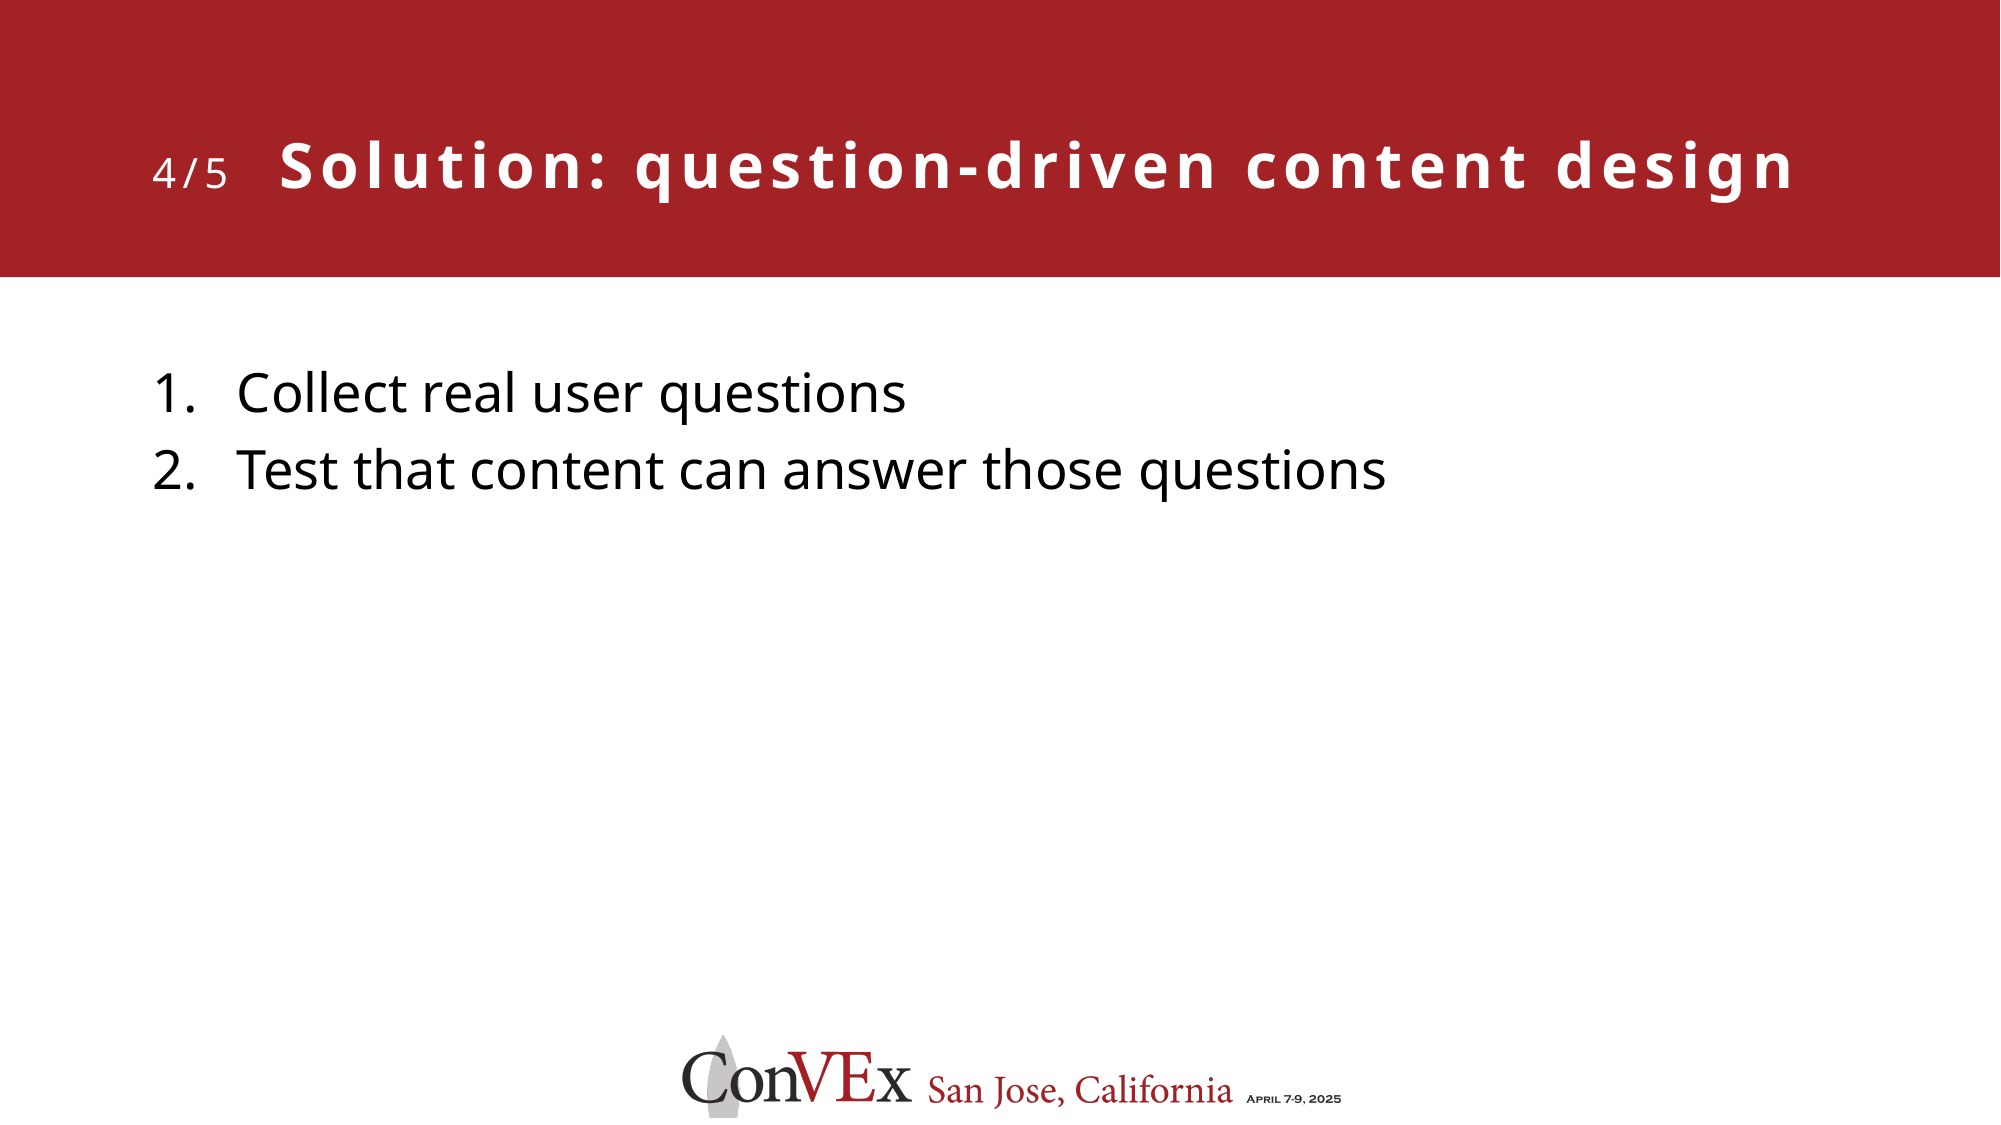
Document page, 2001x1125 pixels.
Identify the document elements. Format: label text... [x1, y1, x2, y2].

text_box [0, 0, 2000, 279]
title 4/5 Solution: question-driven content design [137, 59, 1863, 278]
picture [672, 1027, 1349, 1118]
list Collect real user questions Test that content can answer those questions [137, 337, 1863, 1014]
